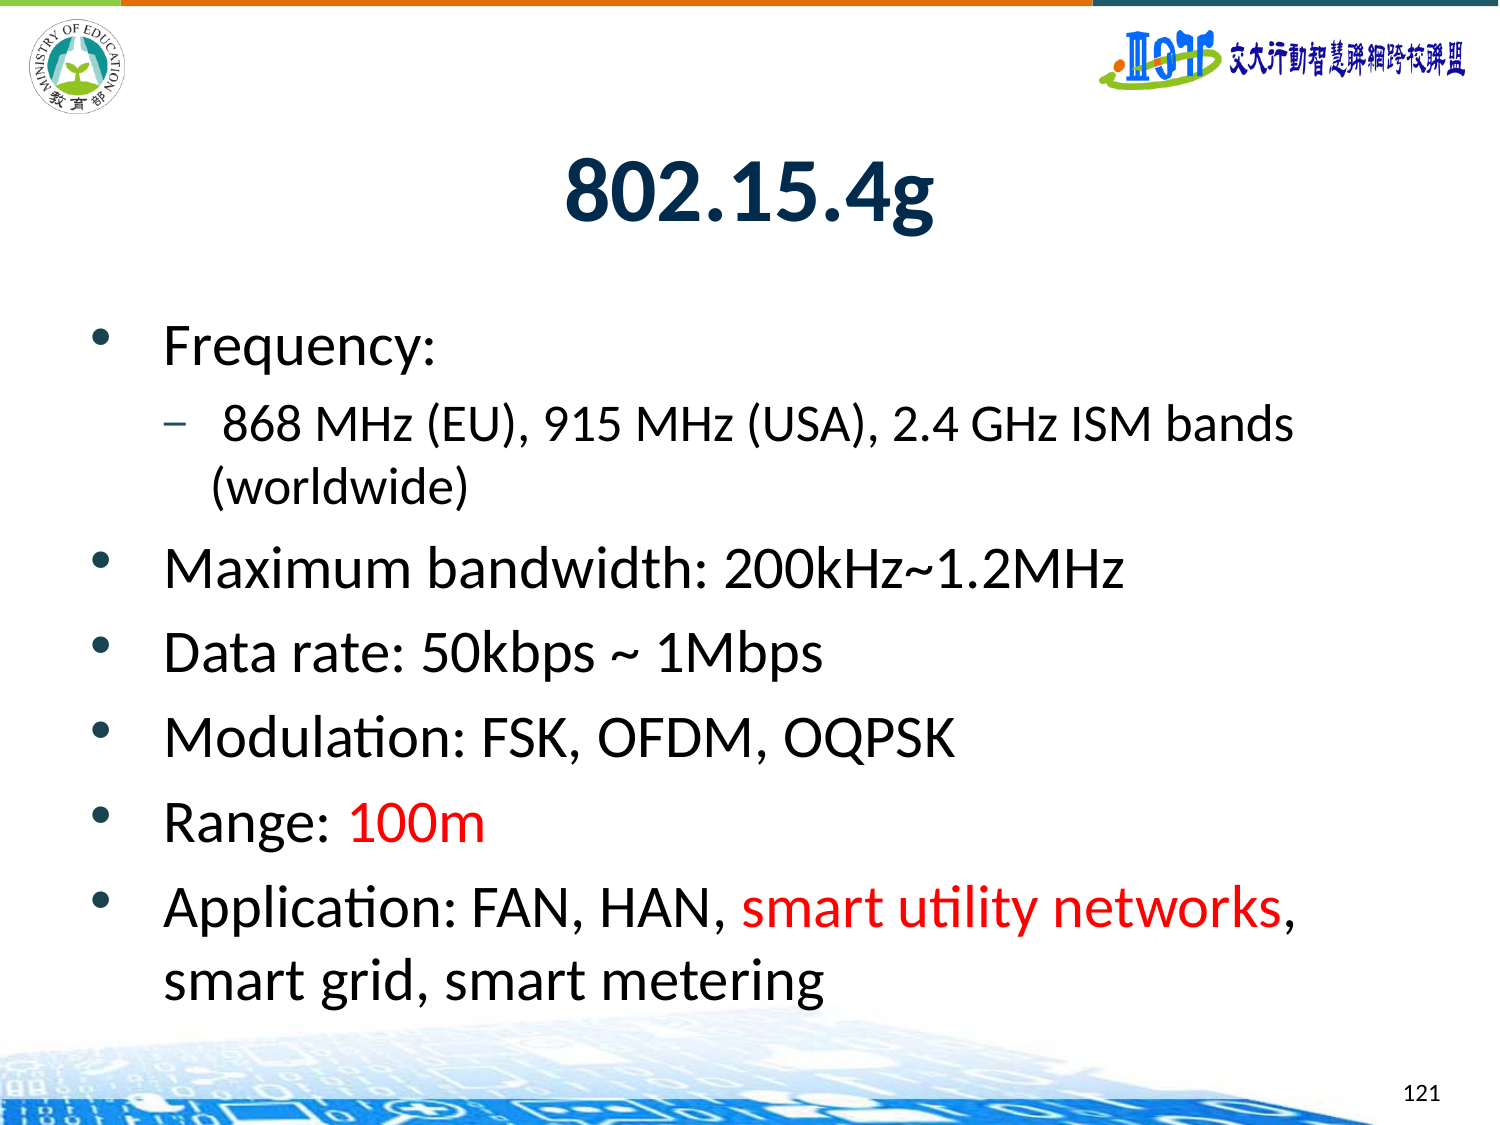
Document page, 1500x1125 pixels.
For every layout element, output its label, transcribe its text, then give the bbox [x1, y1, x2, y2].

picture [29, 19, 125, 114]
title 802.15.4g [75, 101, 1425, 268]
slide_number 121 [1387, 1069, 1484, 1125]
list Frequency: 868 MHz (EU), 915 MHz (USA), 2.4 GHz ISM bands (worldwide) Maximum bandwidth: 200kHz~1.2MHz Data rate: 50kbps ~ 1Mbps Modulation: FSK, OFDM, OQPSK Range: 100m Application: FAN, HAN, smart utility networks, smart grid, smart metering [75, 297, 1425, 1024]
picture [0, 987, 1377, 1125]
picture [1099, 30, 1465, 90]
